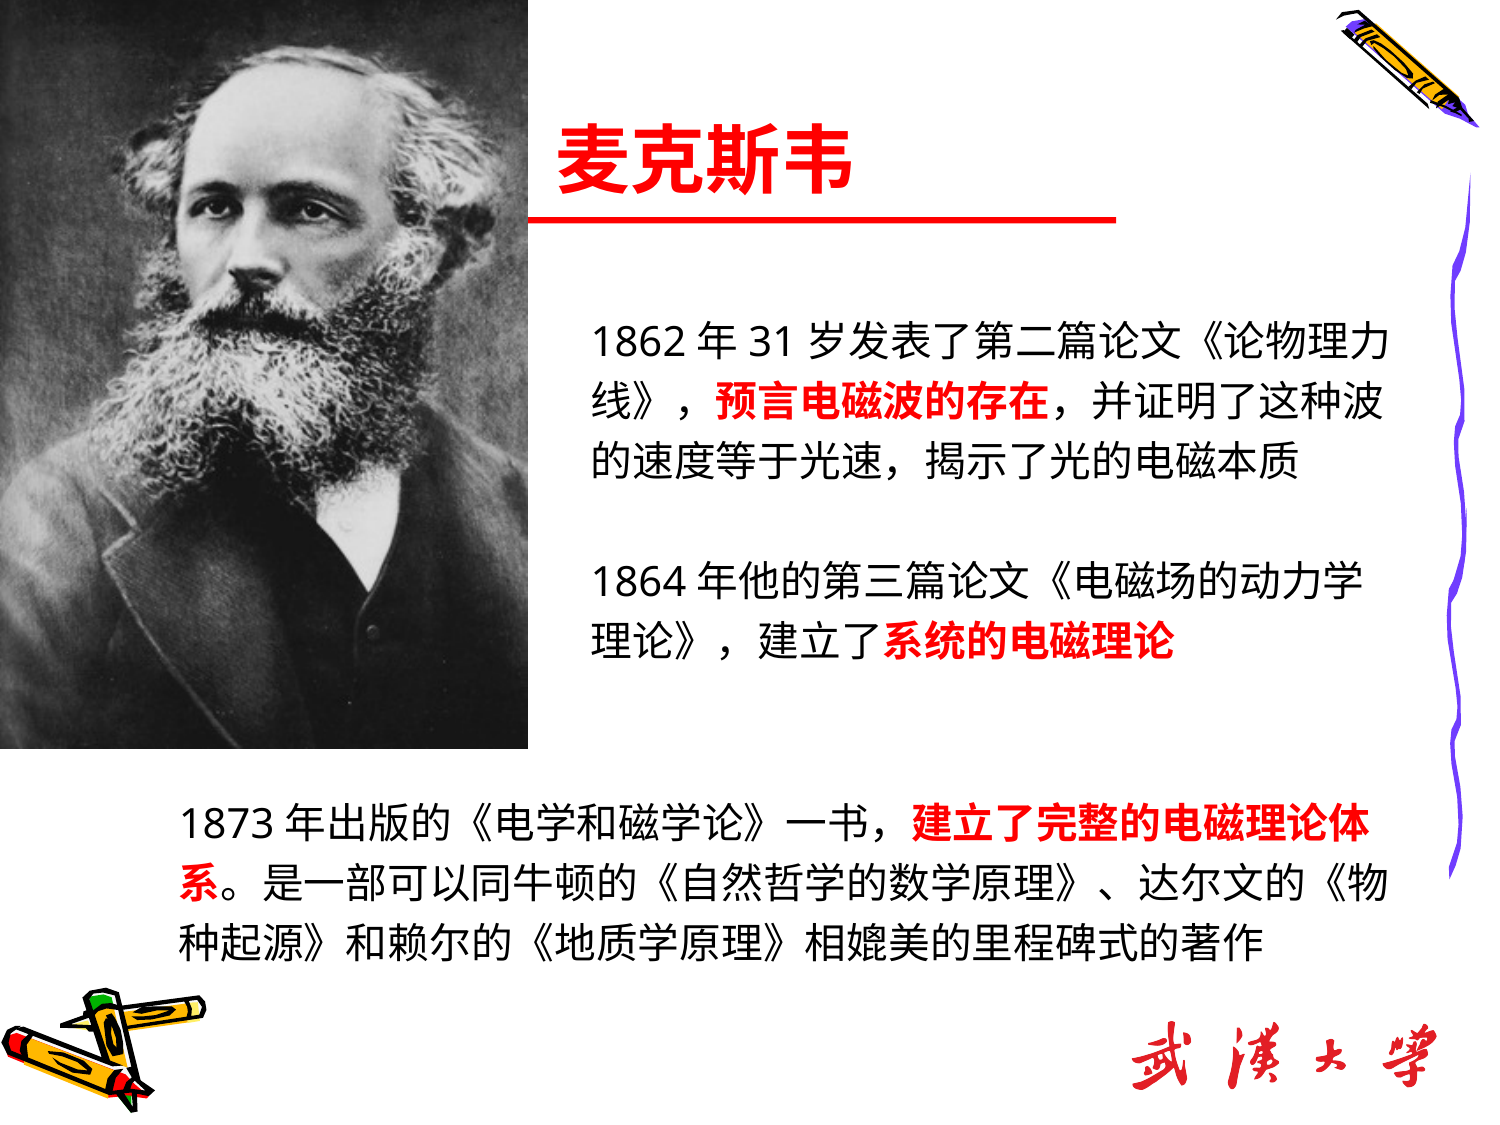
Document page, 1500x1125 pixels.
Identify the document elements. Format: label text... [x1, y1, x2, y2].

picture [1128, 1015, 1471, 1093]
text_box 1862年31岁发表了第二篇论文《论物理力线》，预言电磁波的存在，并证明了这种波的速度等于光速，揭示了光的电磁本质 1864年他的第三篇论文《电磁场的动力学理论》，建立了系统的电磁理论 [575, 297, 1407, 673]
picture [0, 0, 528, 749]
text_box 1873年出版的《电学和磁学论》一书，建立了完整的电磁理论体系。是一部可以同牛顿的《自然哲学的数学原理》、达尔文的《物种起源》和赖尔的《地质学原理》相媲美的里程碑式的著作 [163, 779, 1407, 975]
text_box 麦克斯韦 [540, 105, 871, 211]
